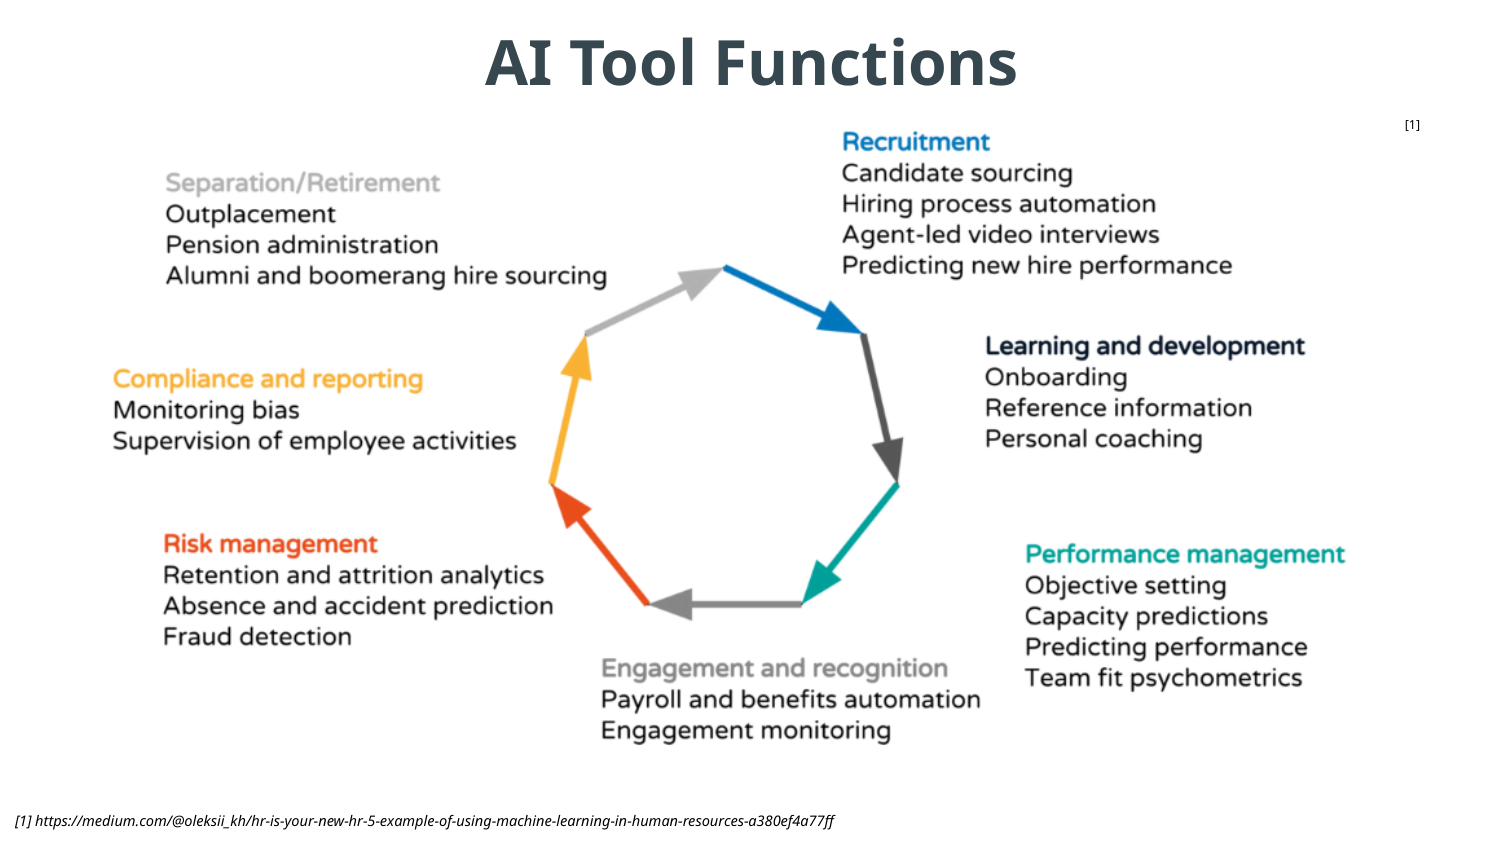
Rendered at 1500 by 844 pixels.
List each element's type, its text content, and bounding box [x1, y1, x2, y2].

picture [75, 102, 1391, 798]
text_box [1] https://medium.com/@oleksii_kh/hr-is-your-new-hr-5-example-of-using-machine-learning-in-human-resources-a380ef4a77ff [0, 797, 1483, 844]
text_box [1] [1393, 102, 1462, 172]
title AI Tool Functions [22, 6, 1483, 115]
